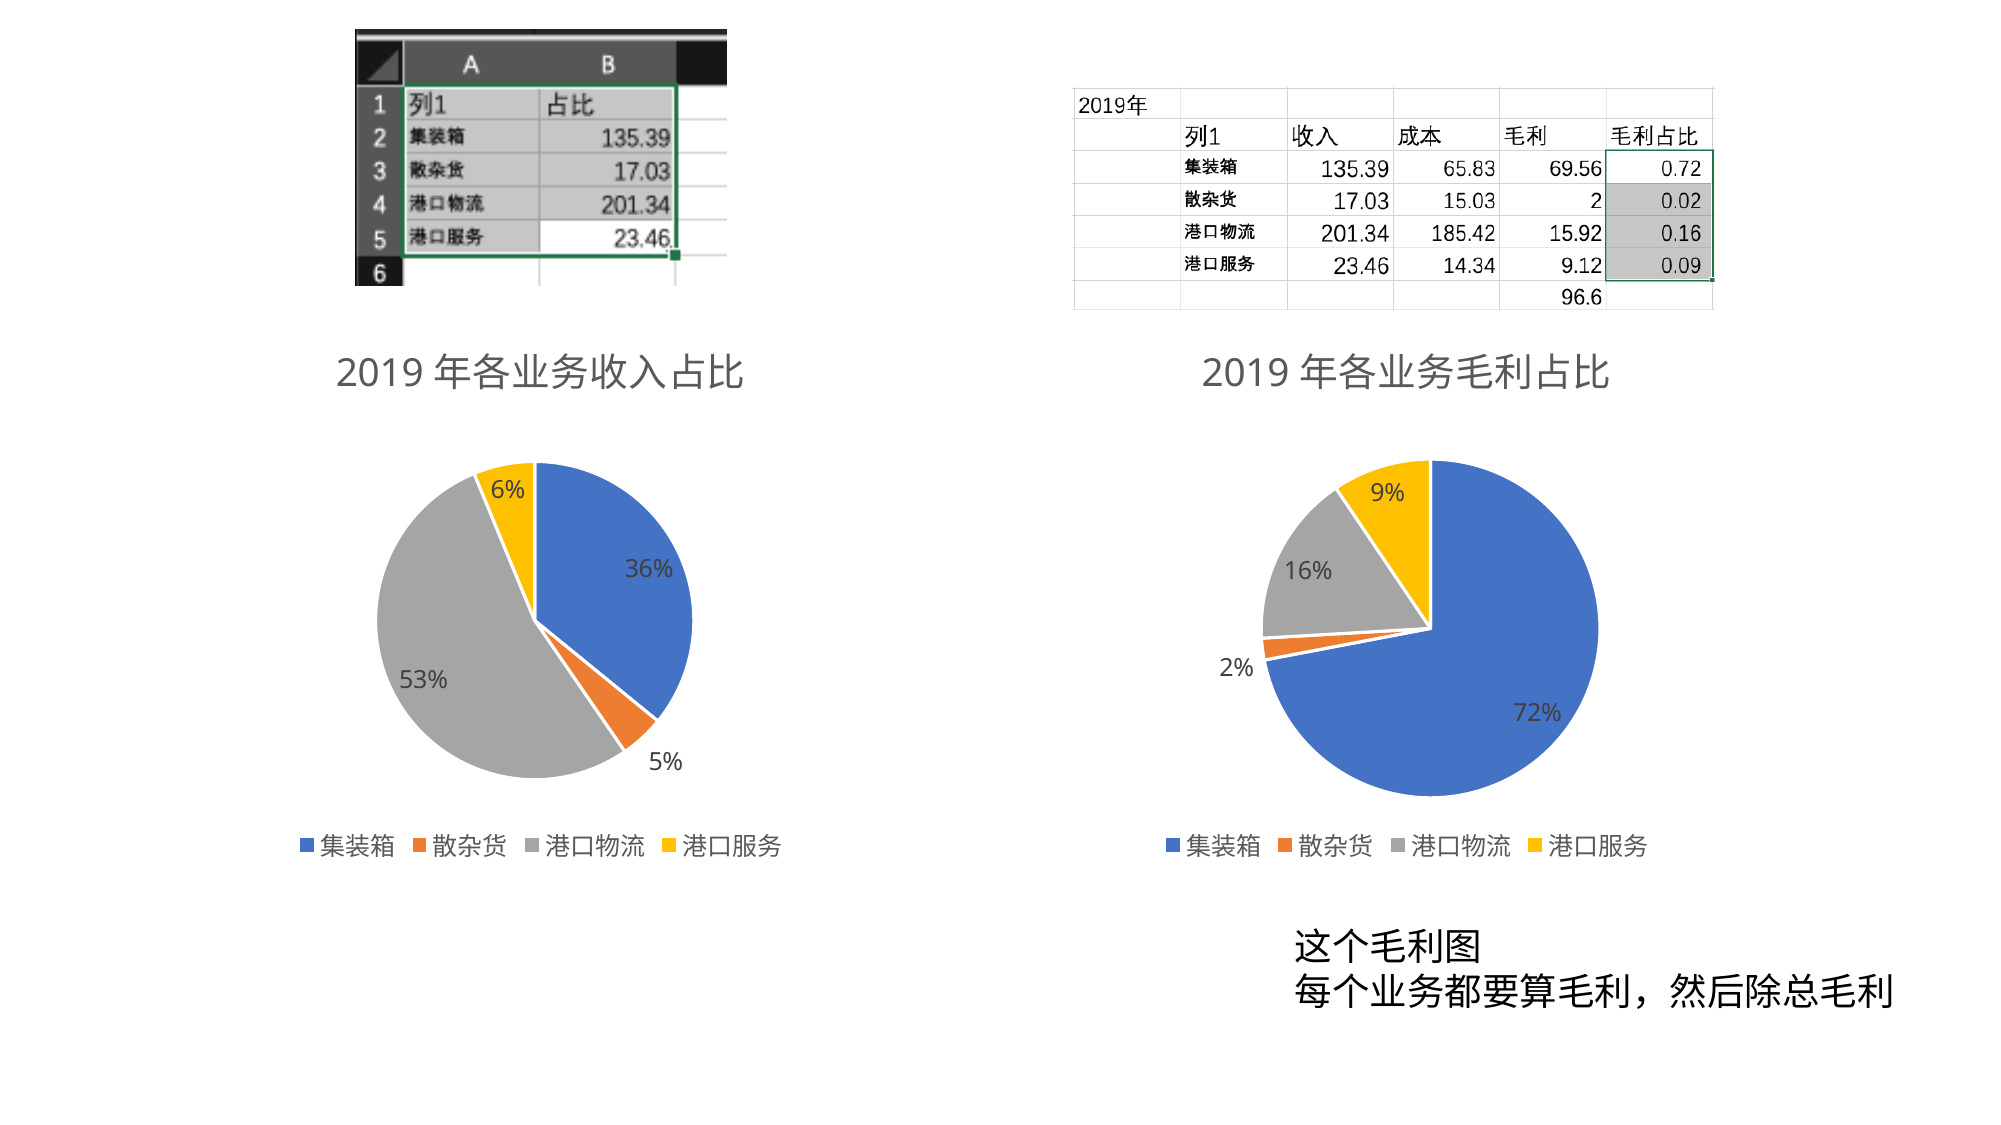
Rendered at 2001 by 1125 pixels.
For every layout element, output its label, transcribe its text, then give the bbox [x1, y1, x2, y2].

chart [1020, 310, 1794, 870]
text_box 这个毛利图 每个业务都要算毛利，然后除总毛利 [1280, 915, 1910, 1020]
chart [154, 310, 928, 870]
picture [1072, 87, 1715, 311]
picture [355, 29, 727, 286]
